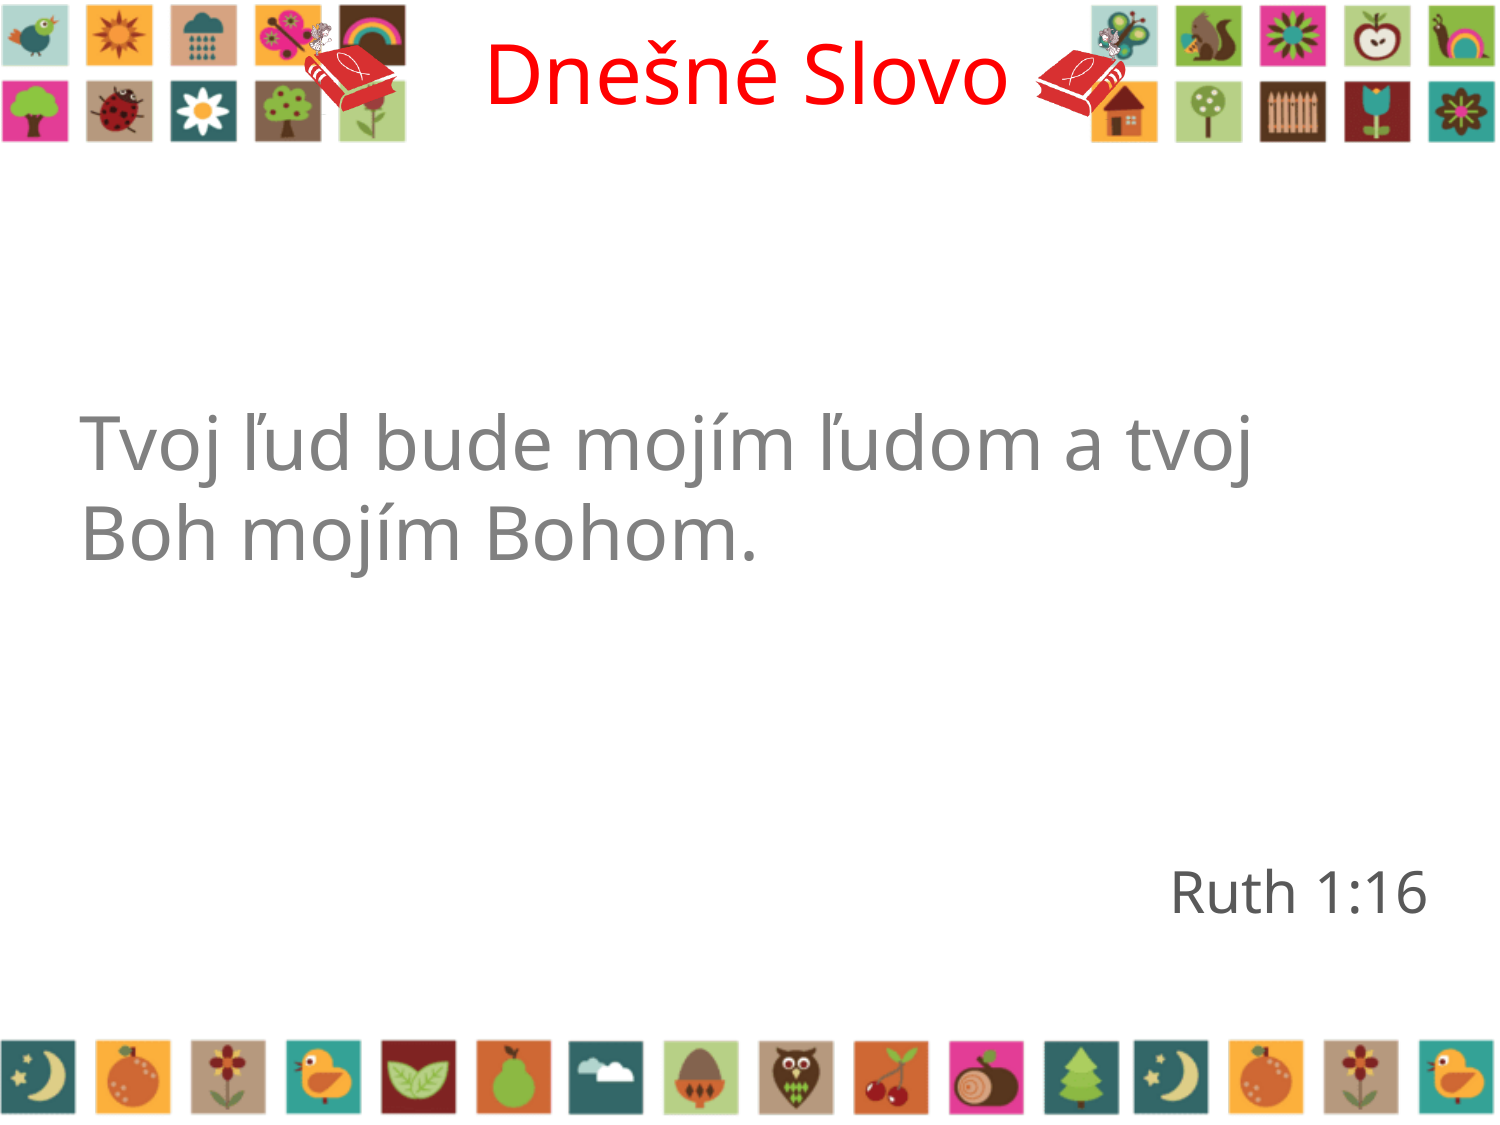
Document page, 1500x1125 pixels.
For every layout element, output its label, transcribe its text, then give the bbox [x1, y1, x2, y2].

text_box Dnešné Slovo [425, 13, 1077, 129]
picture [1003, 3, 1500, 150]
picture [0, 3, 430, 150]
text_box Tvoj ľud bude mojím ľudom a tvoj Boh mojím Bohom. [64, 387, 1412, 583]
text_box Ruth 1:16 [812, 848, 1444, 933]
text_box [0, 1028, 1500, 1118]
